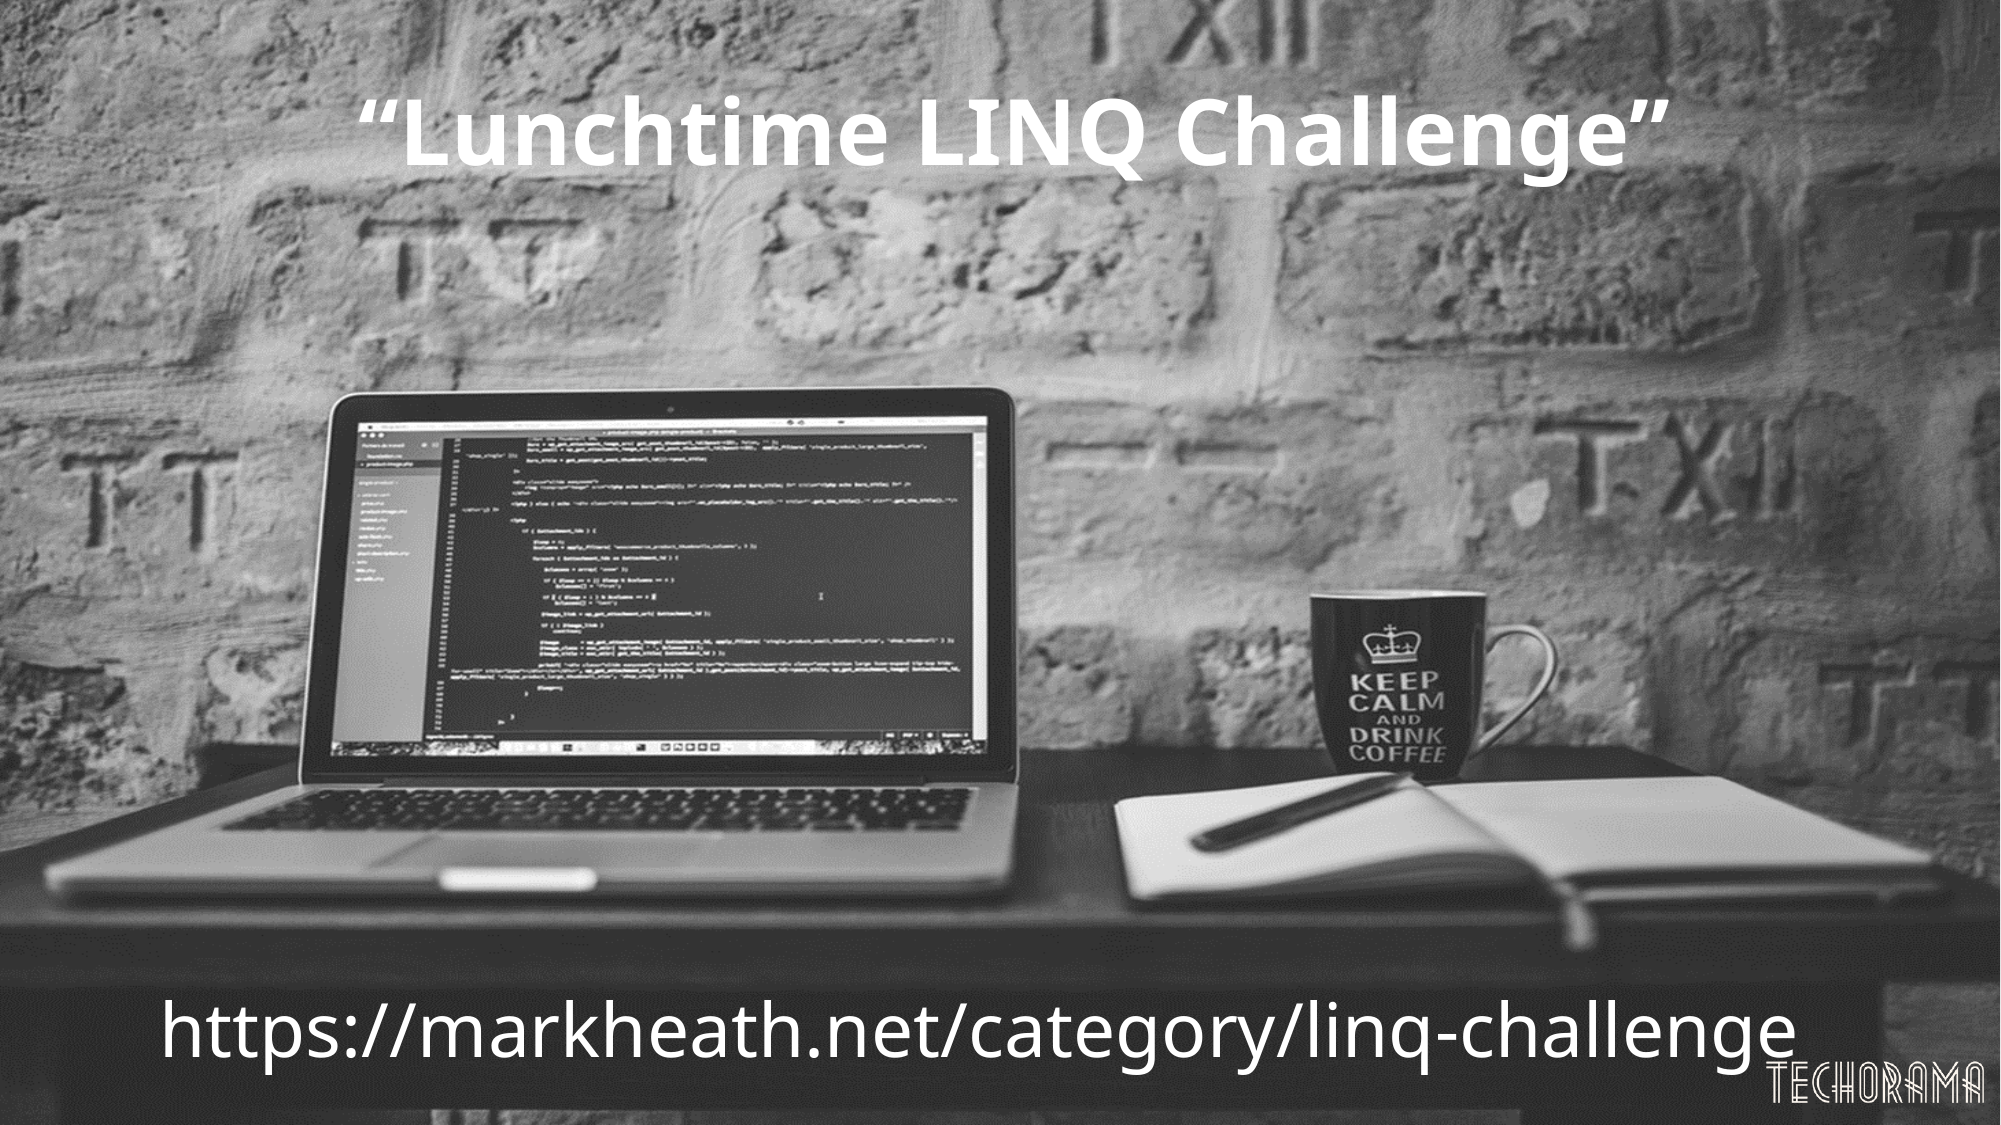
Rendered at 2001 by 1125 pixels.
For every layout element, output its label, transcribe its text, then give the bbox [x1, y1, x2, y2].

text_box “Lunchtime LINQ Challenge” [344, 66, 1686, 192]
picture [0, 0, 2001, 1125]
text_box https://markheath.net/category/linq-challenge [144, 974, 1815, 1080]
